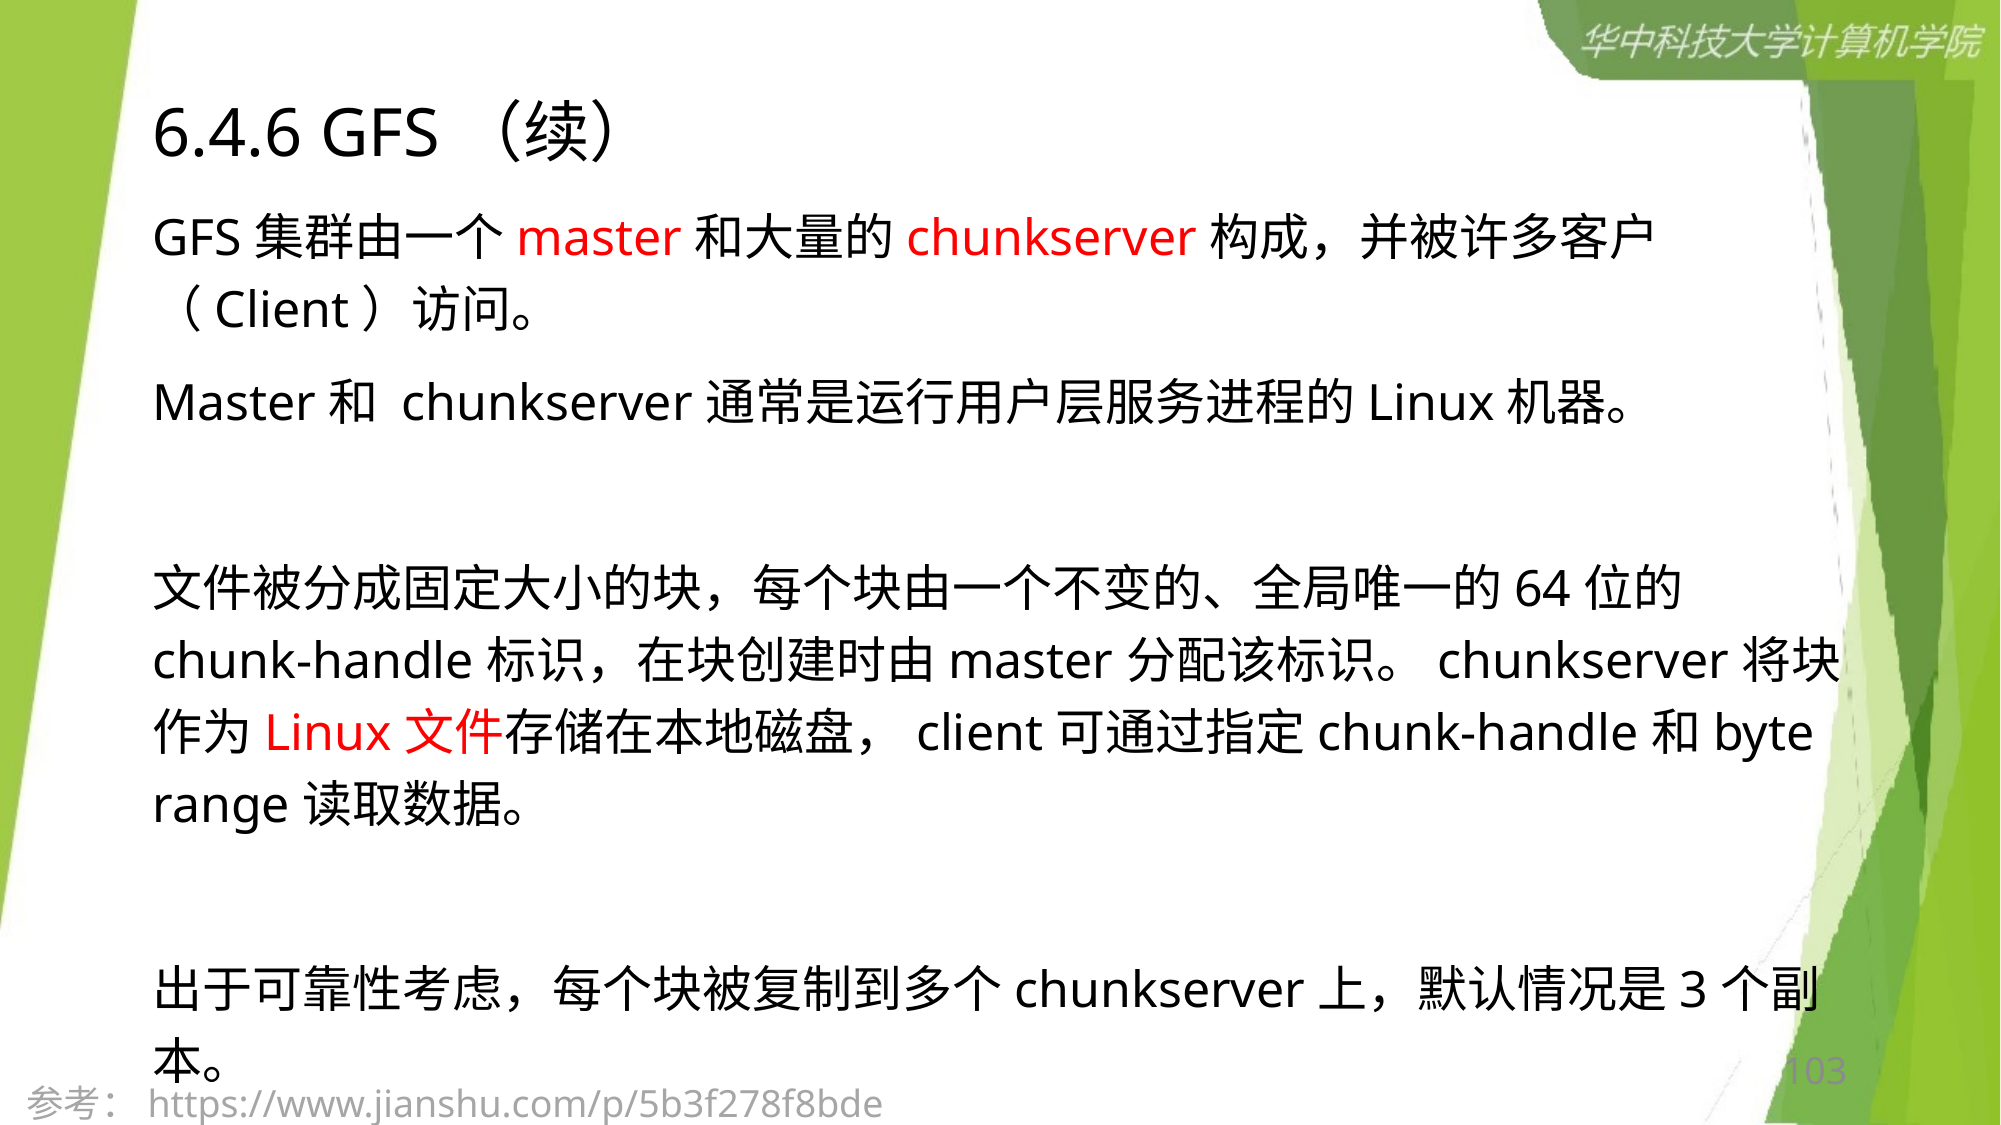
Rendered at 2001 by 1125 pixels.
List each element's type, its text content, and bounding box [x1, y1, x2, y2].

text_box 参考：https://www.jianshu.com/p/5b3f278f8bde [11, 1072, 899, 1125]
picture [0, 0, 2001, 1125]
list GFS集群由一个master和大量的chunkserver构成，并被许多客户（Client）访问。 Master和 chunkserver通常是运行用户层服务进程的Linux机器。 文件被分成固定大小的块，每个块由一个不变的、全局唯一的64位的chunk-handle标识，在块创建时由master分配该标识。chunkserver将块作为Linux文件存储在本地磁盘，client可通过指定chunk-handle和byte range读取数据。 出于可靠性考虑，每个块被复制到多个chunkserver上，默认情况是3个副本。 [137, 186, 1863, 1078]
slide_number 103 [1412, 1042, 1863, 1103]
title 6.4.6 GFS（续） [137, 59, 1863, 186]
